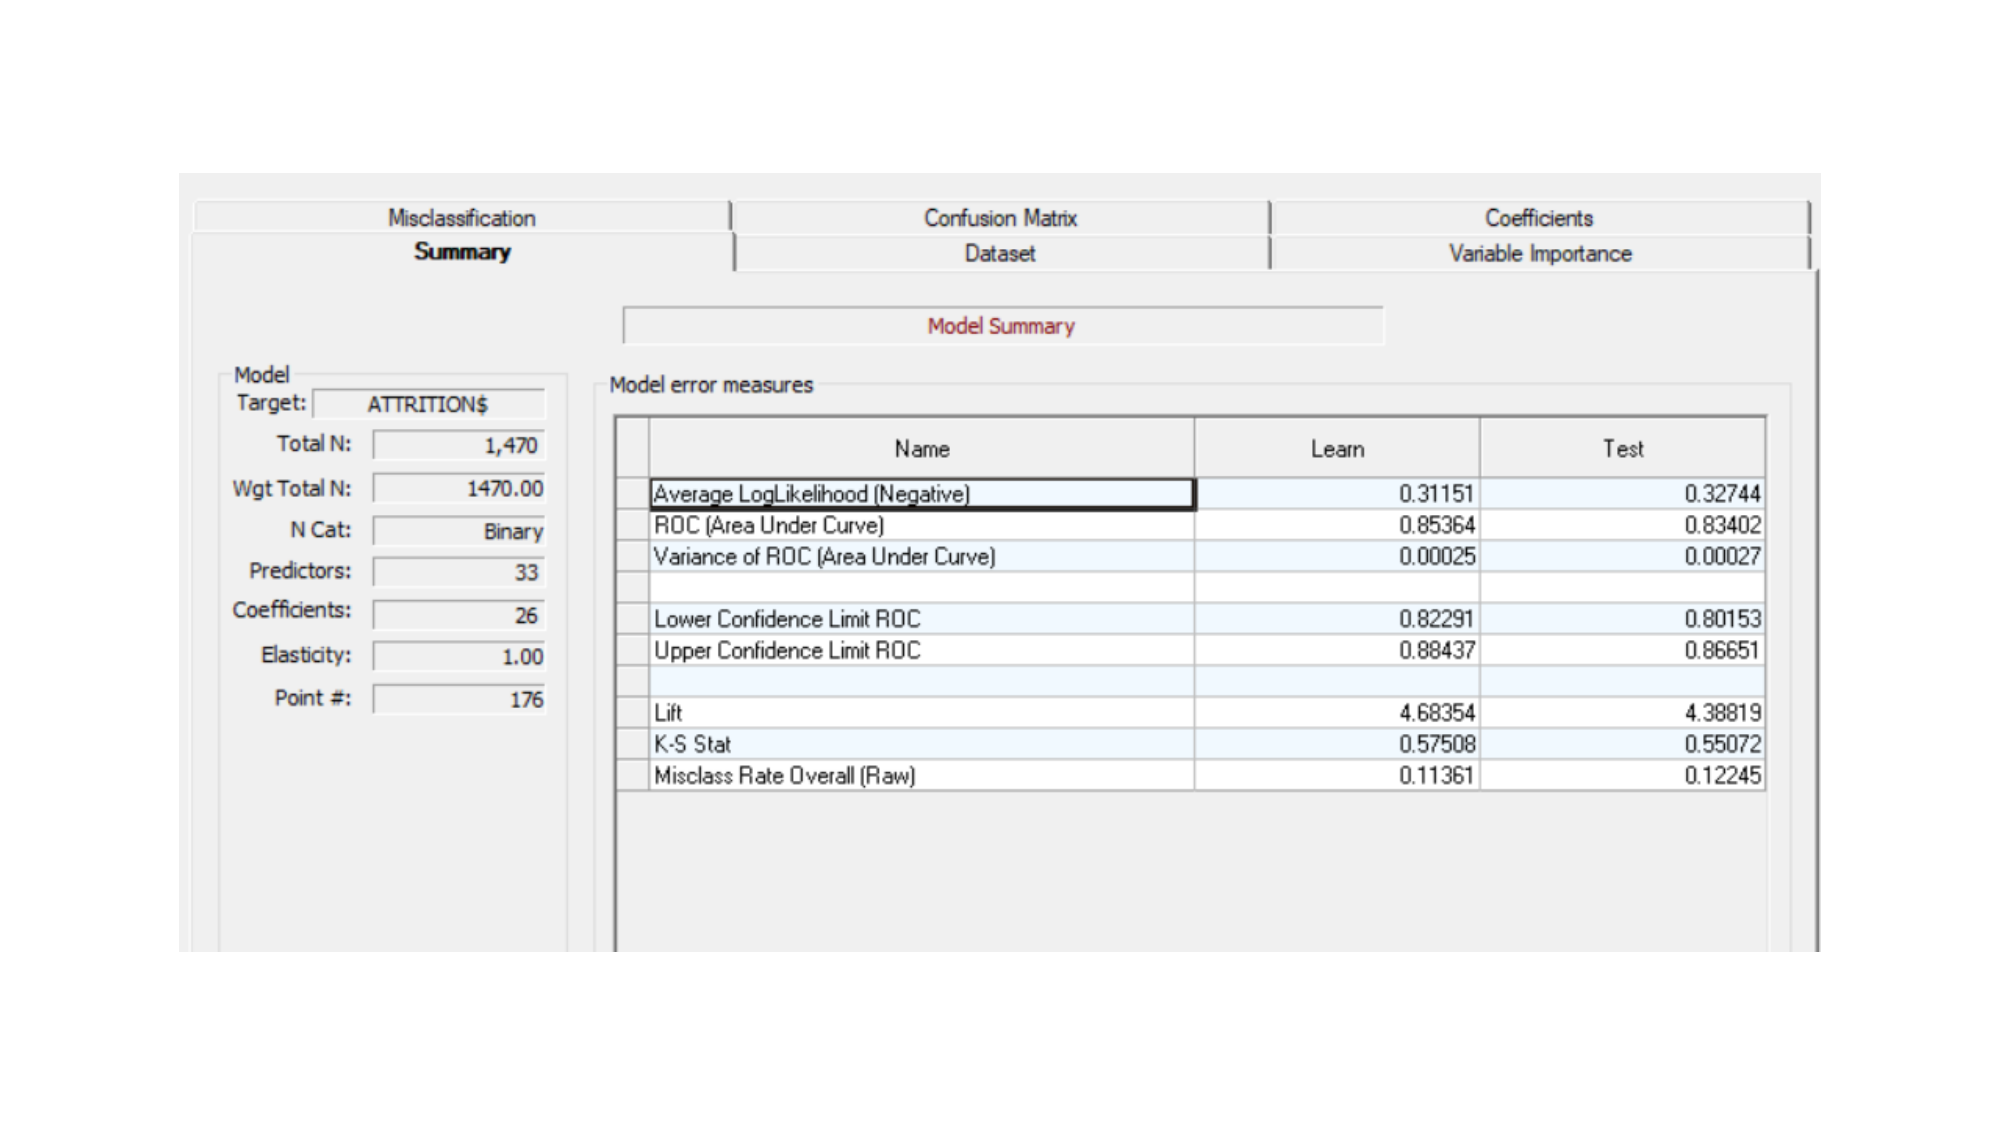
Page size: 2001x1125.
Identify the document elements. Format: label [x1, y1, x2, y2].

picture [179, 173, 1821, 952]
